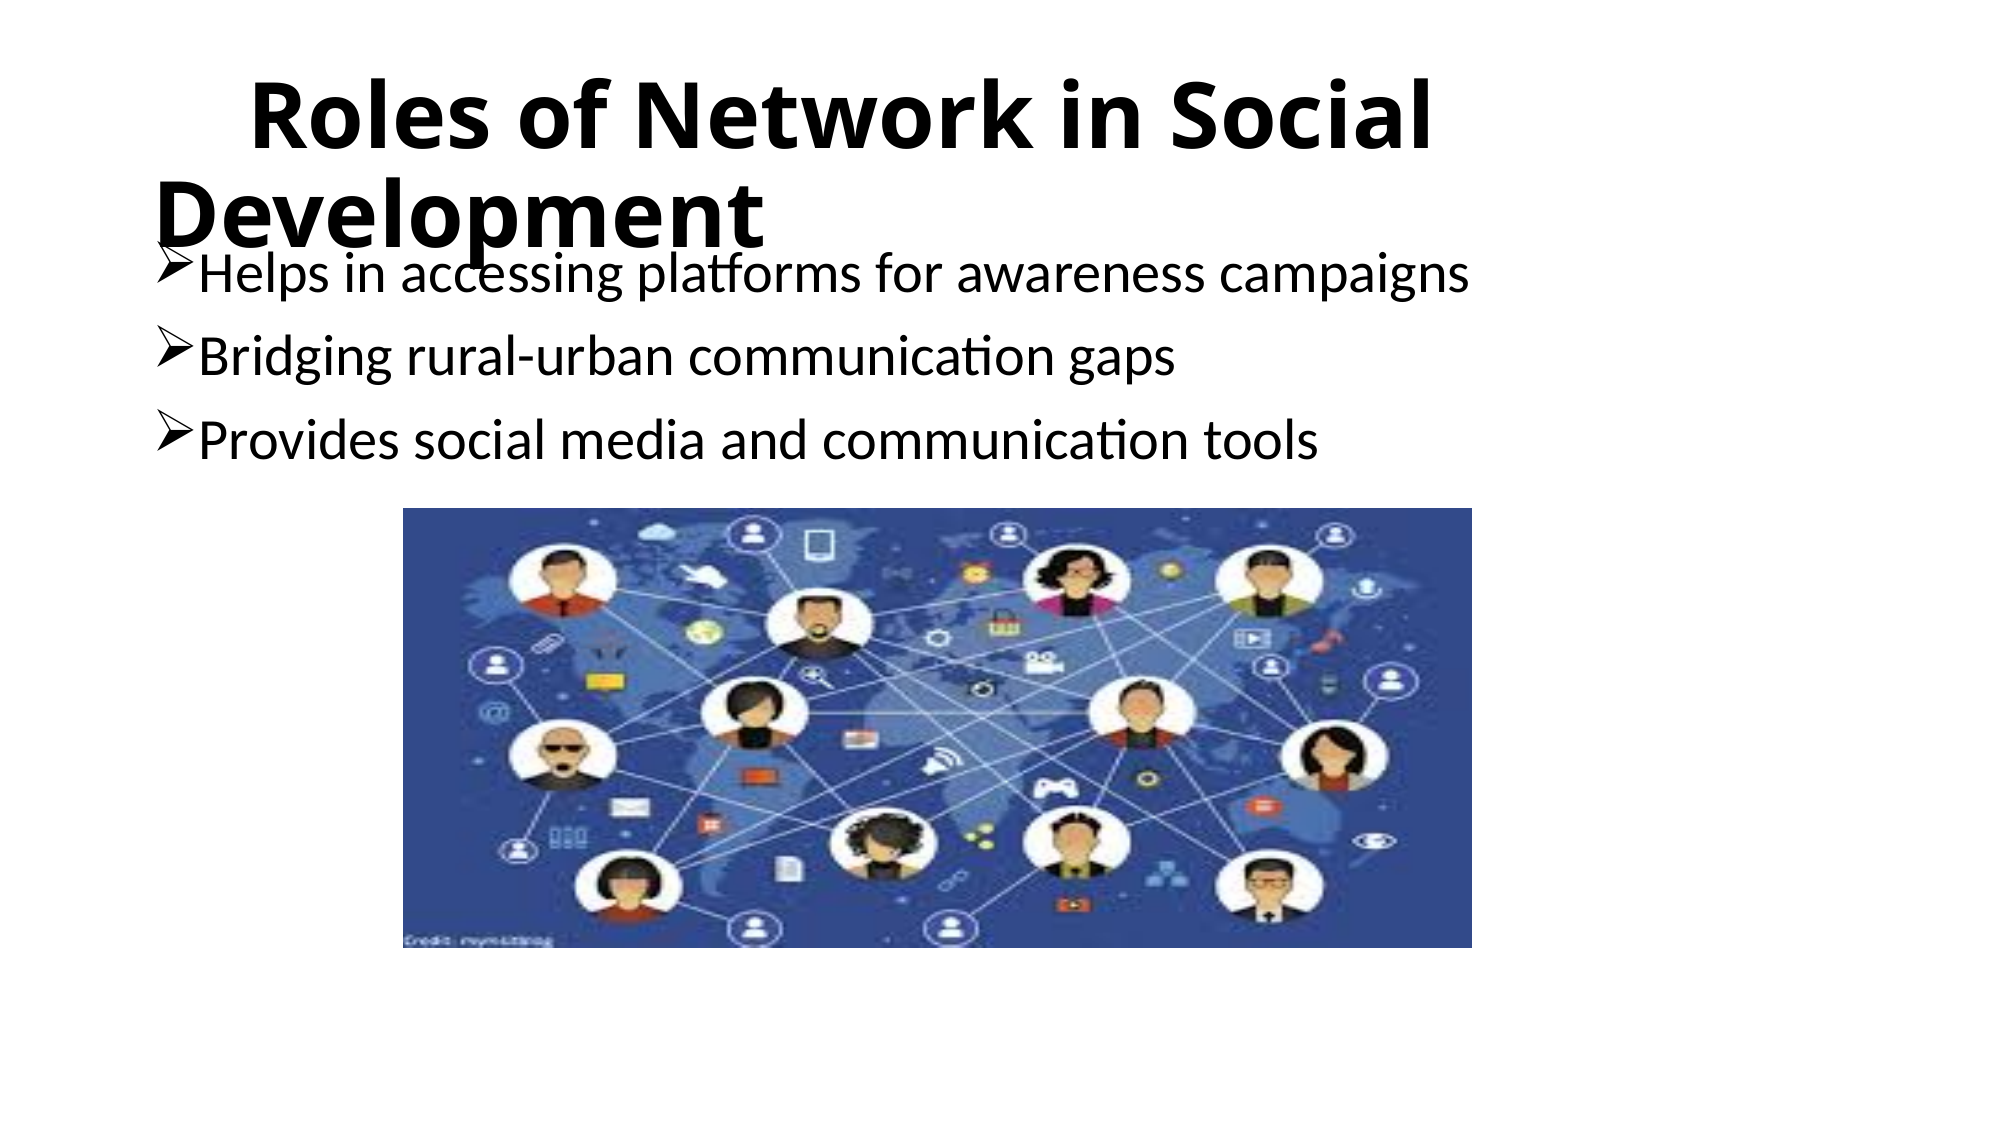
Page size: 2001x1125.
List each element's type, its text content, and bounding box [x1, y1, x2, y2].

picture [403, 508, 1472, 948]
list Helps in accessing platforms for awareness campaigns Bridging rural-urban communication gaps Provides social media and communication tools [137, 234, 1863, 948]
title Roles of Network in Social Development [137, 59, 1863, 234]
